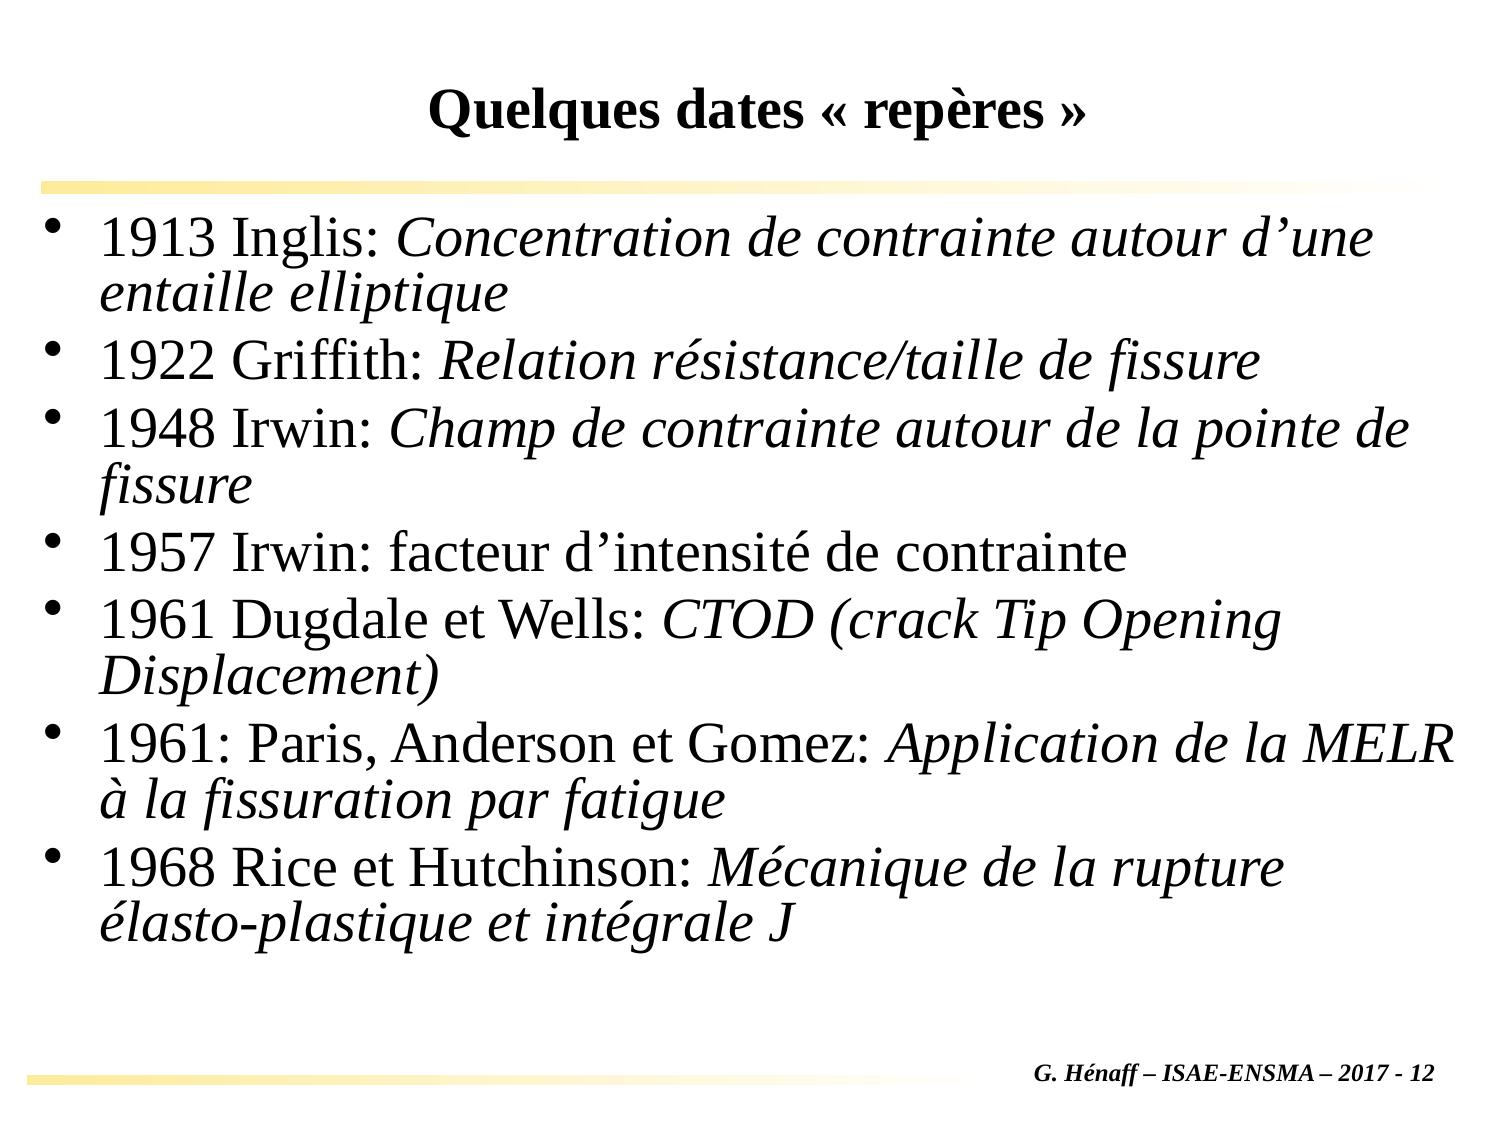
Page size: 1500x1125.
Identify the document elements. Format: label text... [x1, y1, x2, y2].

list 1913 Inglis: Concentration de contrainte autour d’une entaille elliptique 1922 Griffith: Relation résistance/taille de fissure 1948 Irwin: Champ de contrainte autour de la pointe de fissure 1957 Irwin: facteur d’intensité de contrainte 1961 Dugdale et Wells: CTOD (crack Tip Opening Displacement) 1961: Paris, Anderson et Gomez: Application de la MELR à la fissuration par fatigue 1968 Rice et Hutchinson: Mécanique de la rupture élasto-plastique et intégrale J [28, 203, 1473, 1057]
title Quelques dates « repères » [121, 31, 1397, 179]
